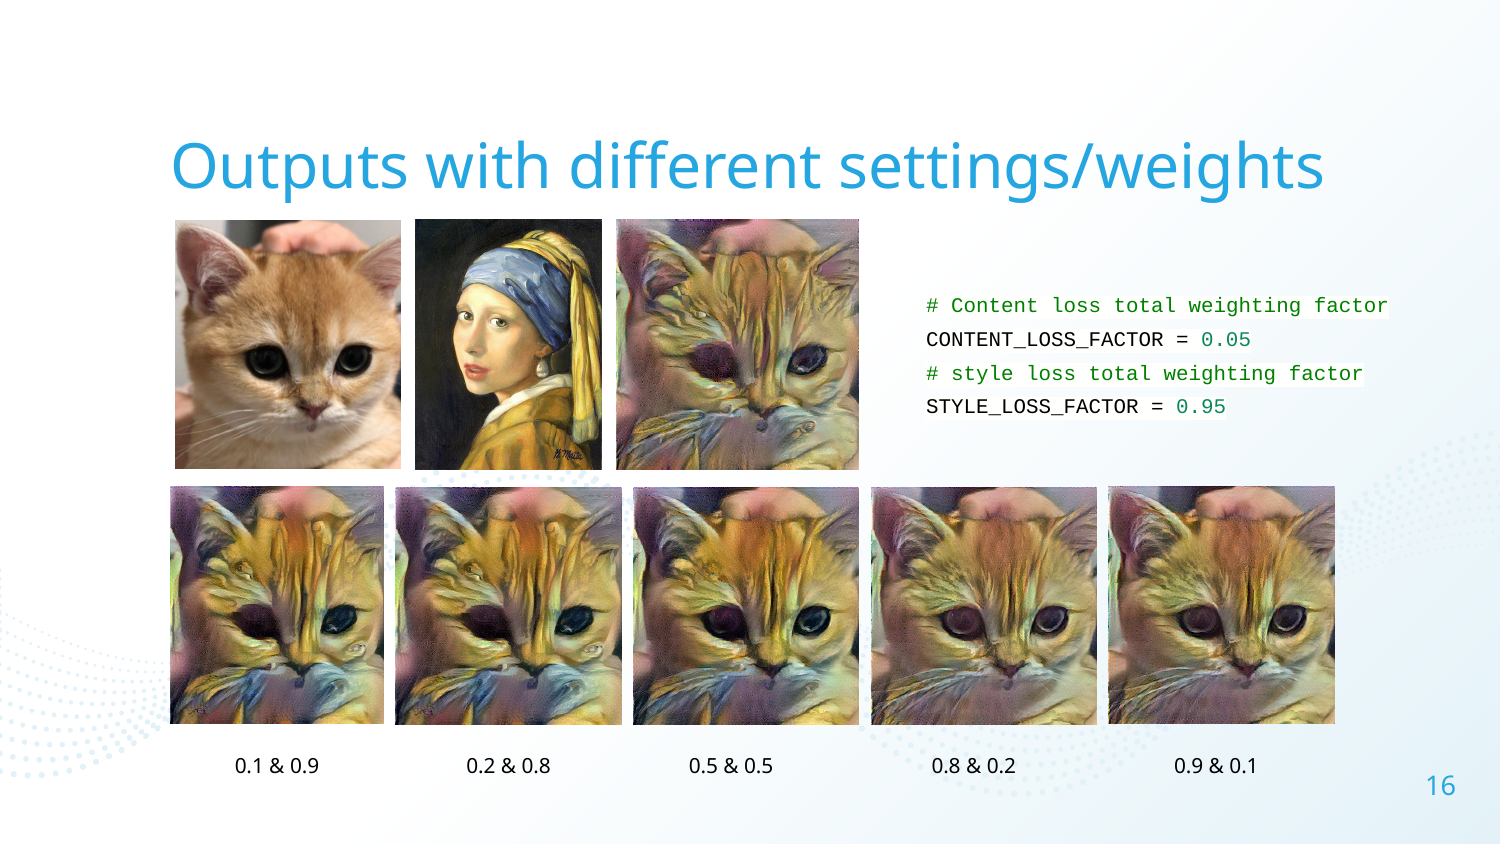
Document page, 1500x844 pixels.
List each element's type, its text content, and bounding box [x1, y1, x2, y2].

text_box # Content loss total weighting factor CONTENT_LOSS_FACTOR = 0.05 # style loss total weighting factor STYLE_LOSS_FACTOR = 0.95 [910, 268, 1458, 469]
text_box 0.5 & 0.5 [638, 739, 824, 790]
text_box 0.1 & 0.9 [184, 739, 370, 790]
picture [175, 220, 402, 470]
text_box 0.8 & 0.2 [880, 739, 1067, 790]
text_box 0.9 & 0.1 [1123, 739, 1310, 790]
picture [415, 219, 602, 470]
picture [615, 219, 860, 470]
picture [870, 486, 1097, 725]
picture [1108, 486, 1335, 725]
title Outputs with different settings/weights [170, 137, 1390, 203]
text_box 0.2 & 0.8 [415, 739, 602, 790]
picture [395, 486, 622, 725]
picture [169, 486, 384, 725]
slide_number 16 [1366, 754, 1457, 819]
picture [633, 486, 860, 725]
